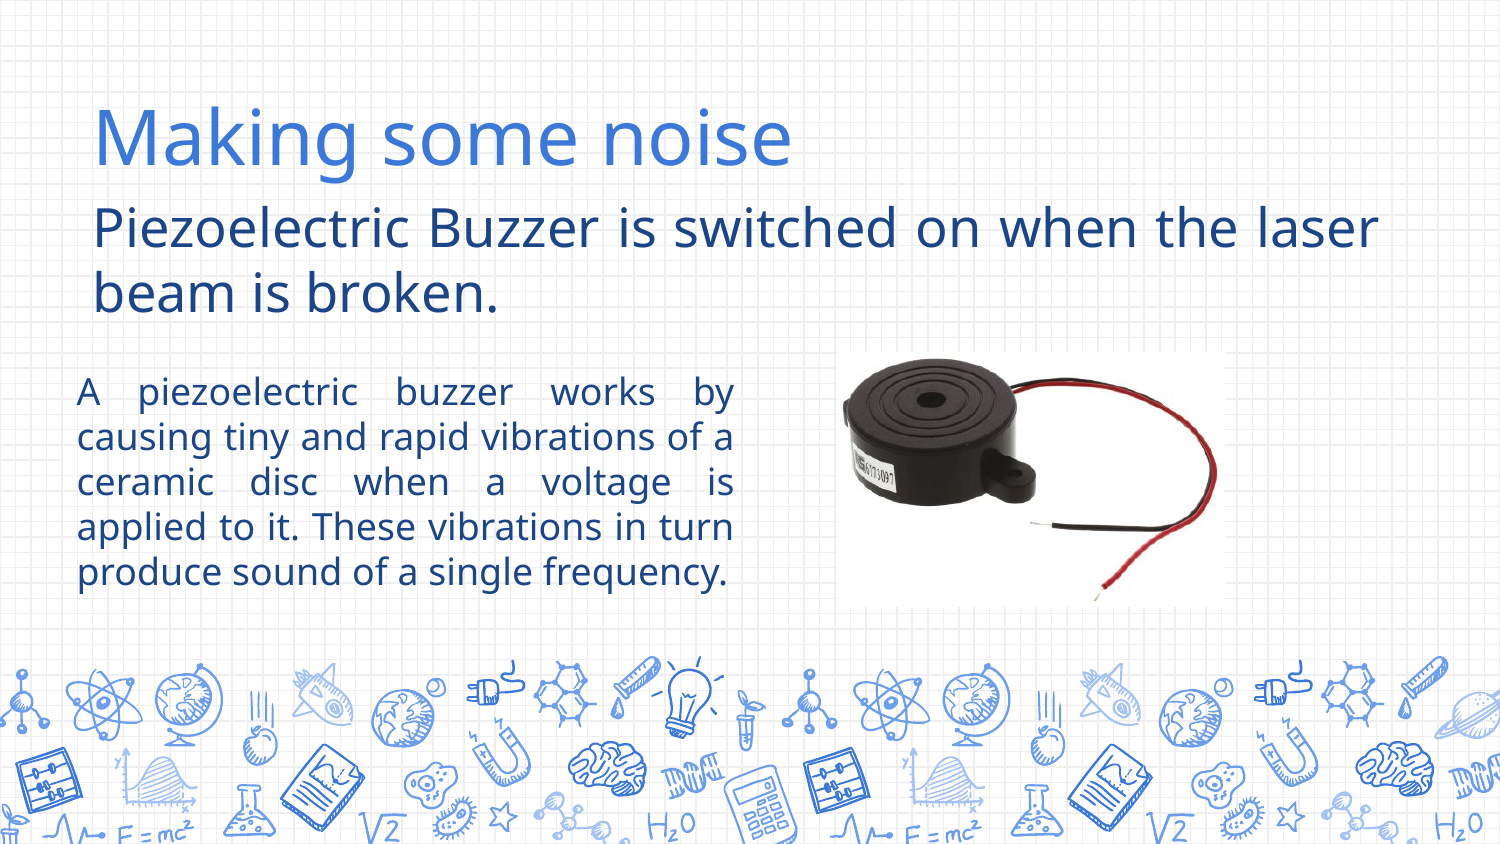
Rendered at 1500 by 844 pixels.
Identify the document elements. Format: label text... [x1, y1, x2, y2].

subtitle Piezoelectric Buzzer is switched on when the laser beam is broken. [77, 177, 1397, 343]
title Making some noise [77, 47, 1397, 177]
picture [837, 352, 1225, 607]
text_box A piezoelectric buzzer works by causing tiny and rapid vibrations of a ceramic disc when a voltage is applied to it. These vibrations in turn produce sound of a single frequency. [61, 352, 750, 668]
